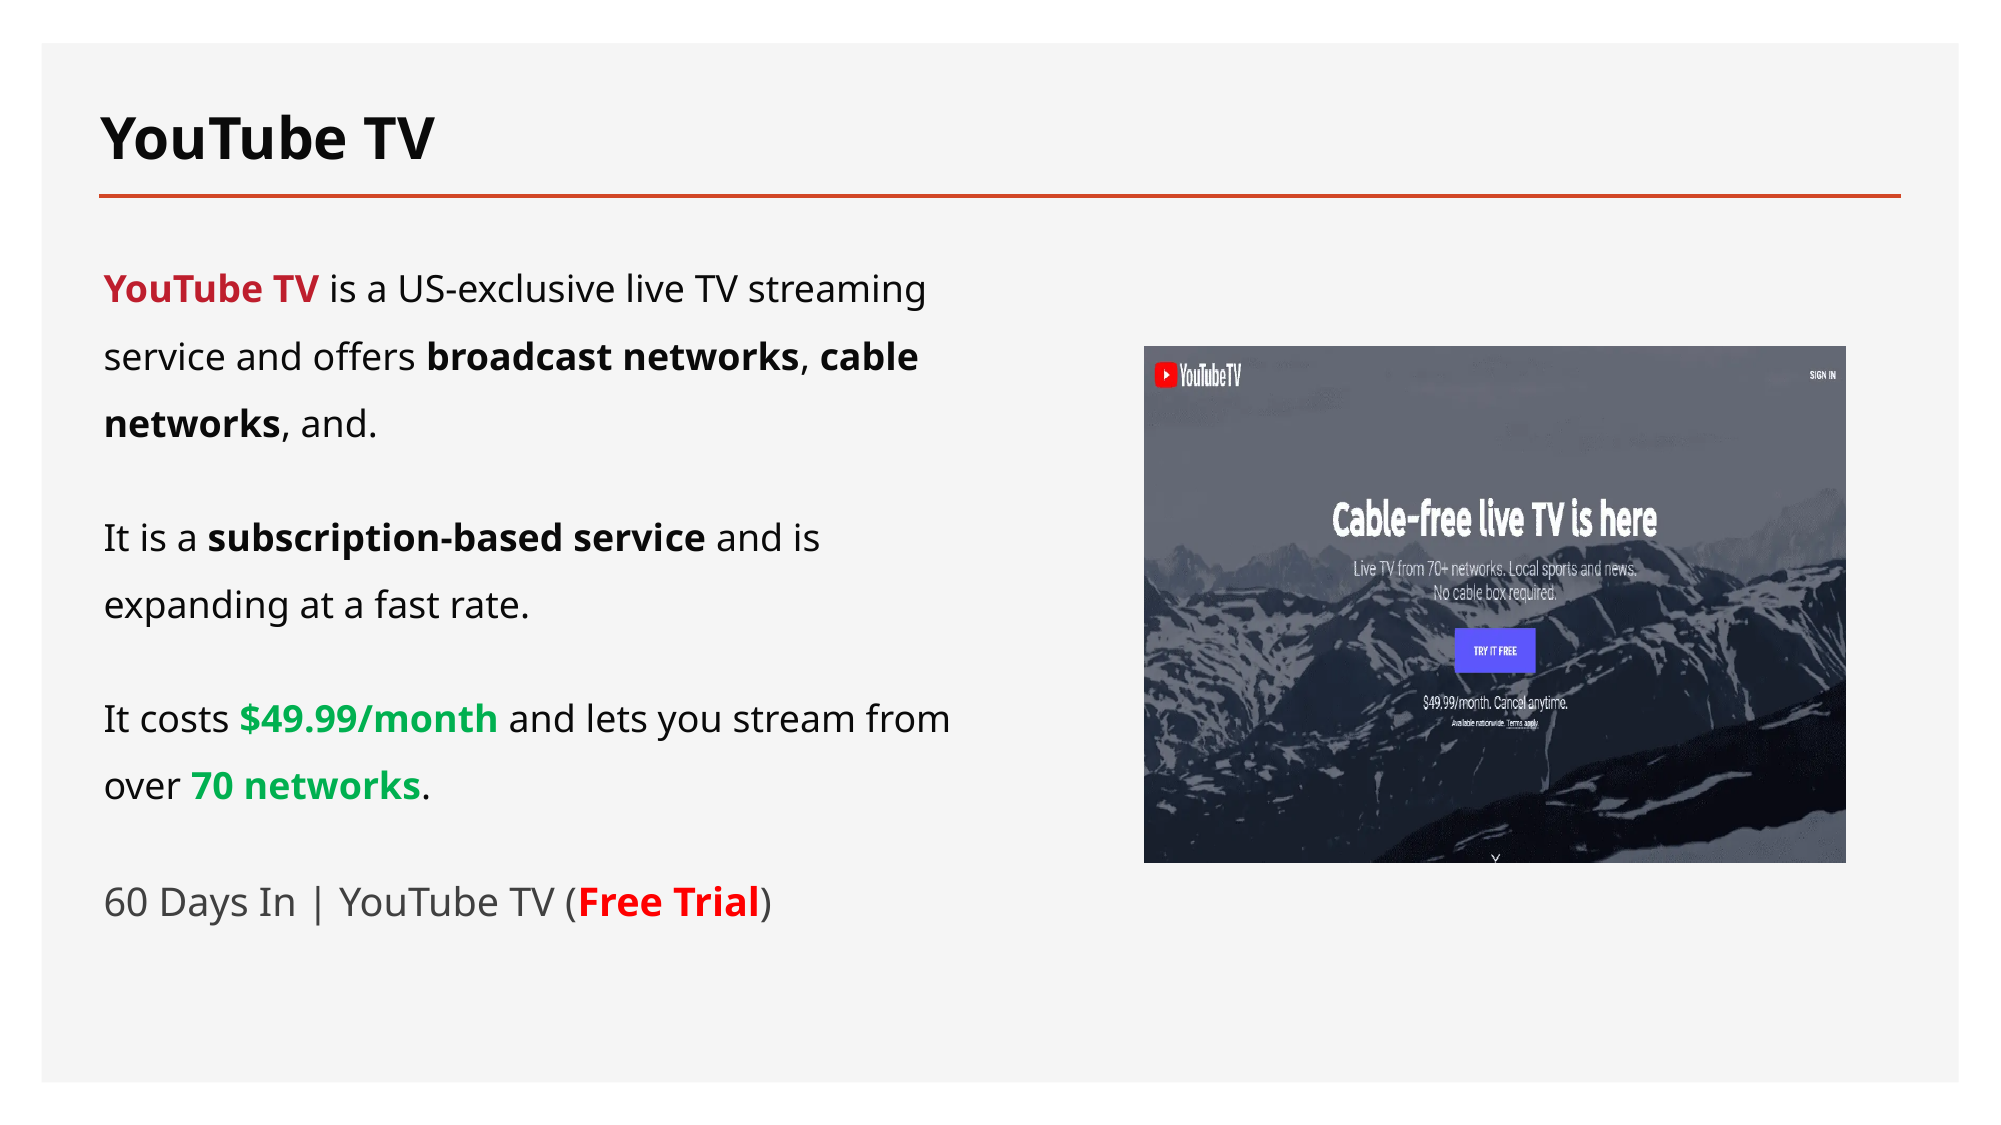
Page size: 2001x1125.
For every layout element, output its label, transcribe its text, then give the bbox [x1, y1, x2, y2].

picture [1144, 346, 1846, 863]
title YouTube TV [85, 73, 1214, 179]
list YouTube TV is a US-exclusive live TV streaming service and offers broadcast networks, cable networks, and. It is a subscription-based service and is expanding at a fast rate. It costs $49.99/month and lets you stream from over 70 networks. 60 Days In | YouTube TV (Free Trial) [88, 235, 1020, 1024]
